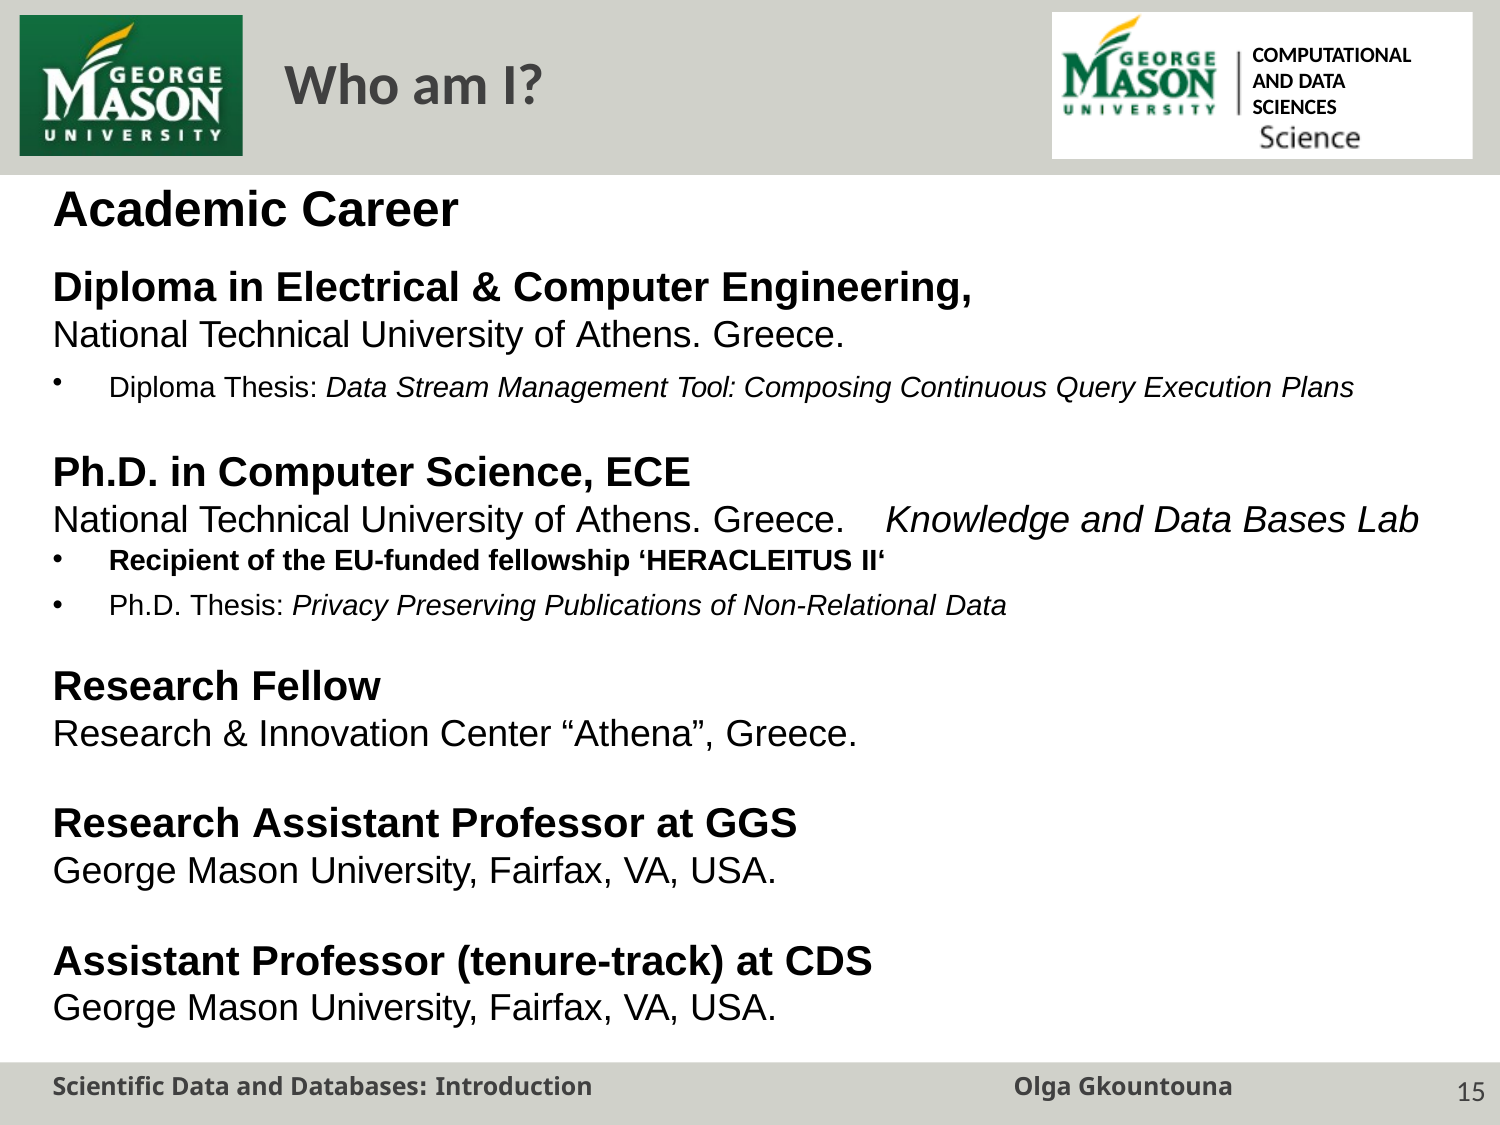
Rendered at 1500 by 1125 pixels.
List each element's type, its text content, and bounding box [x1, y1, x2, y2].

slide_number Olga Gkountouna [1011, 1068, 1238, 1125]
title Who am I? [282, 44, 548, 146]
picture [19, 15, 243, 156]
picture [1052, 12, 1473, 159]
slide_number 10 [1450, 1069, 1493, 1125]
footer Scientific Data and Databases: Introduction [50, 1068, 598, 1125]
text_box Academic Career Diploma in Electrical & Computer Engineering, National Technical University of Athens. Greece. Diploma Thesis: Data Stream Management Tool: Composing Continuous Query Execution Plans Ph.D. in Computer Science, ECE National Technical University of Athens. Greece. Knowledge and Data Bases Lab Recipient of the EU-funded fellowship ‘HERACLEITUS II‘ Ph.D. Thesis: Privacy Preserving Publications of Non-Relational Data Research Fellow Research & Innovation Center “Athena”, Greece. Research Assistant Professor at GGS George Mason University, Fairfax, VA, USA. Assistant Professor (tenure-track) at CDS George Mason University, Fairfax, VA, USA. [50, 146, 1422, 1029]
text_box COMPUTATIONAL AND DATA SCIENCES [1252, 33, 1472, 120]
